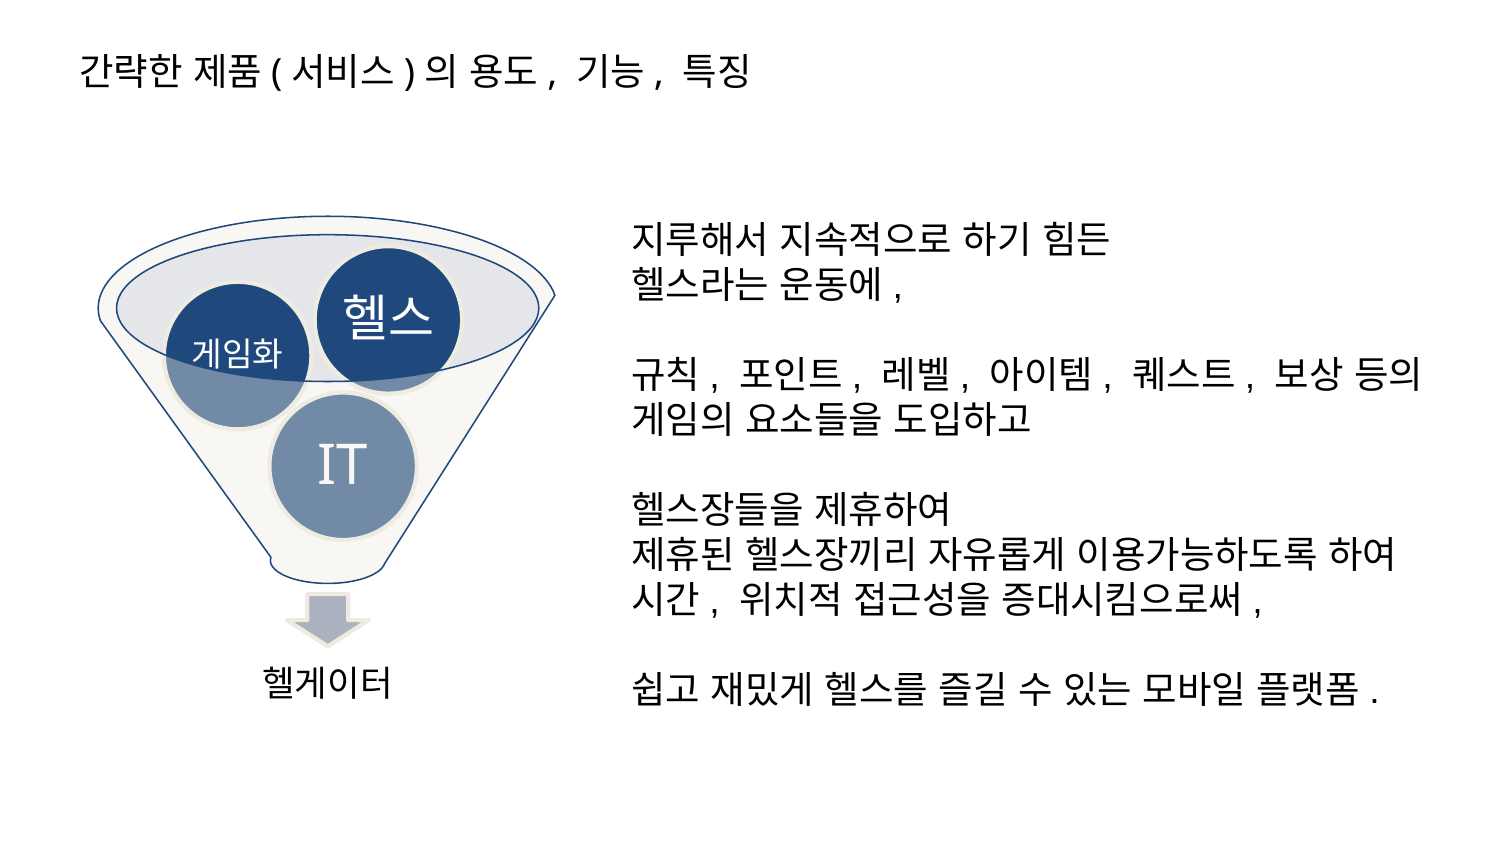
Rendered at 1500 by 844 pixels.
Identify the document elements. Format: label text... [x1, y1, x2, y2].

text_box 지루해서 지속적으로 하기 힘든 헬스라는 운동에, 규칙, 포인트, 레벨, 아이템, 퀘스트, 보상 등의 게임의 요소들을 도입하고 헬스장들을 제휴하여 제휴된 헬스장끼리 자유롭게 이용가능하도록 하여 시간, 위치적 접근성을 증대시킴으로써, 쉽고 재밌게 헬스를 즐길 수 있는 모바일 플랫폼. [617, 209, 1500, 764]
text_box 간략한 제품(서비스)의 용도, 기능, 특징 [64, 40, 798, 101]
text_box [0, 208, 656, 742]
